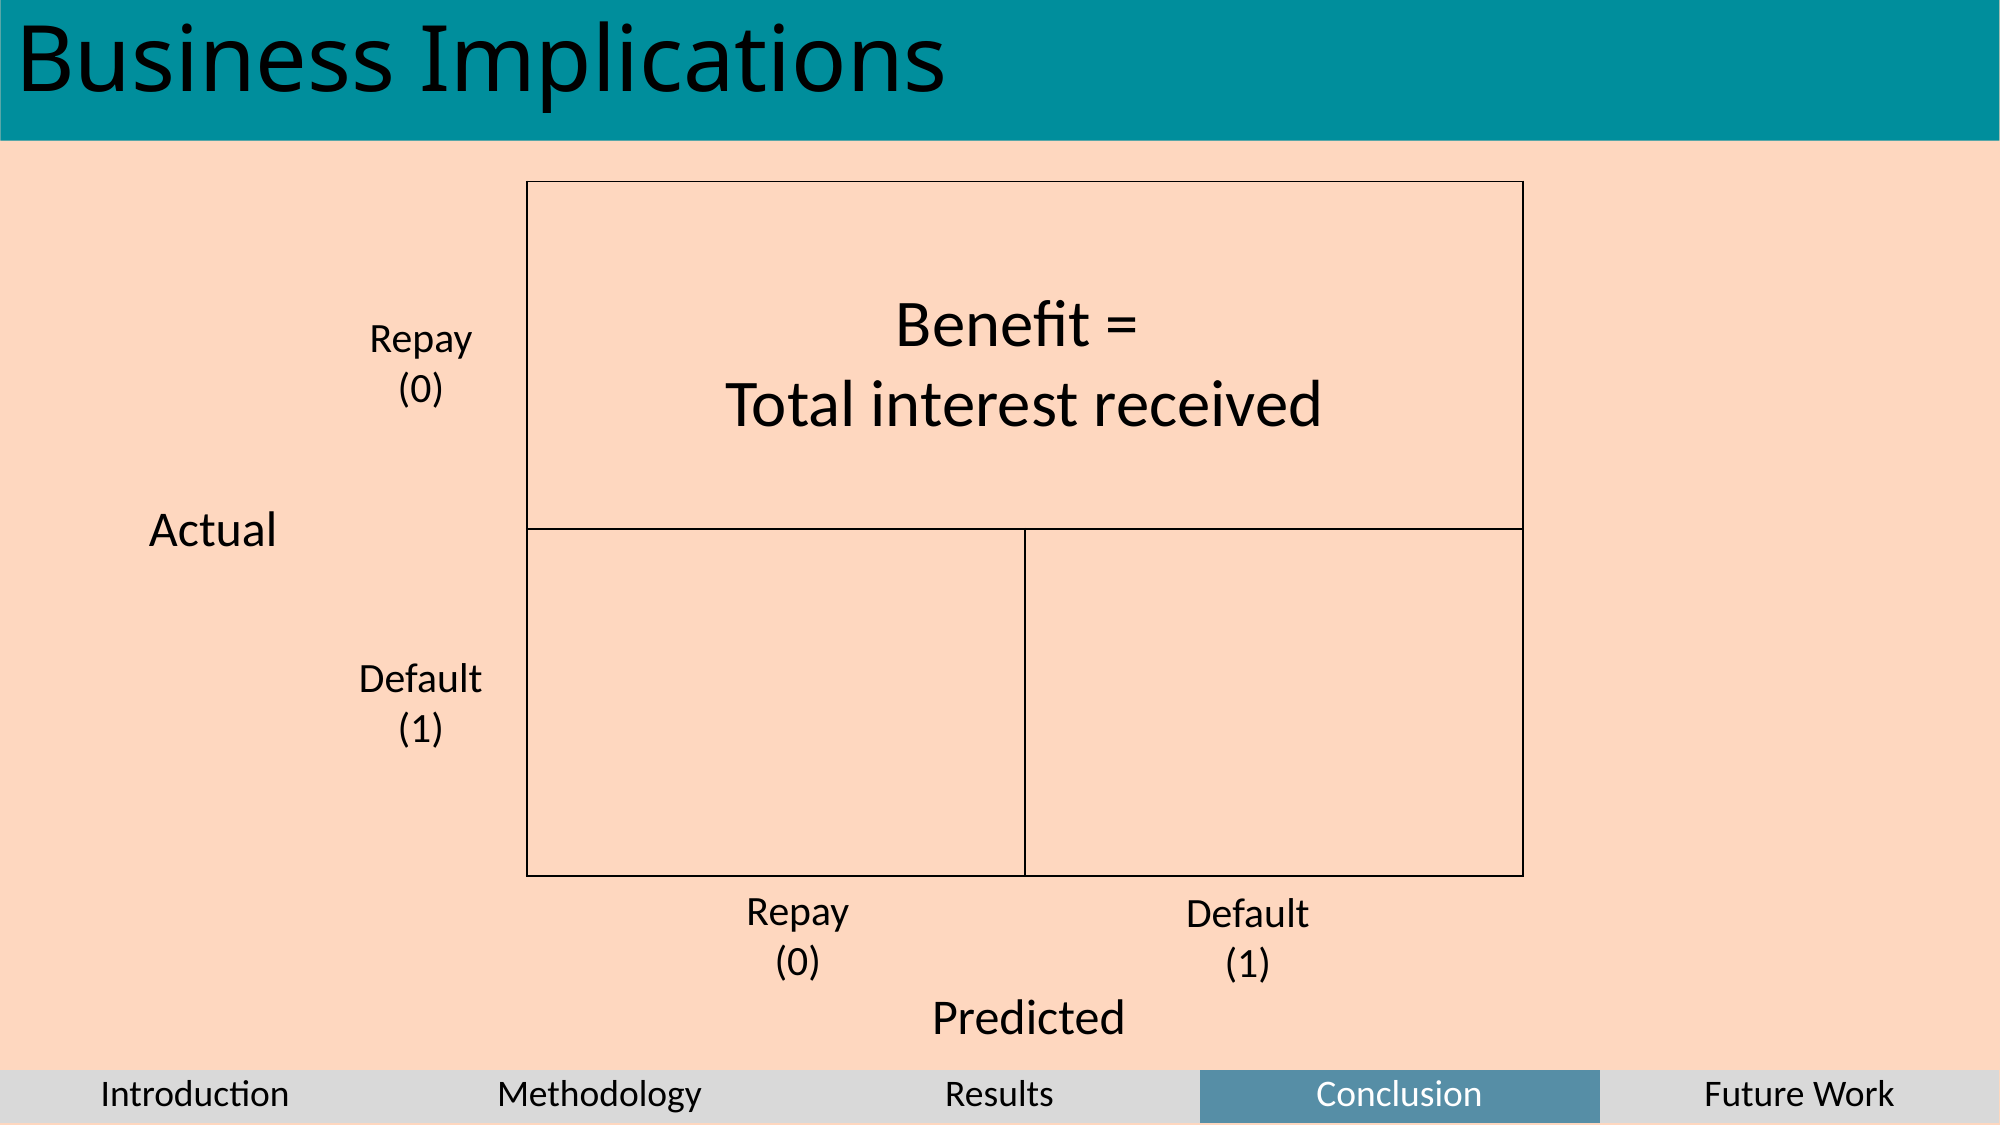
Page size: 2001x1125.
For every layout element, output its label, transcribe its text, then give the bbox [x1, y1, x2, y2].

text_box Benefit = Total interest received [710, 272, 1339, 448]
text_box [0, 141, 2000, 1125]
table_header Methodology [400, 1070, 800, 1123]
table_cell [528, 530, 1024, 875]
table_header Results [800, 1070, 1200, 1123]
text_box Business Implications [0, 0, 2000, 141]
text_box Actual [134, 488, 293, 564]
text_box Default (1) [344, 643, 498, 758]
table_cell [1026, 530, 1522, 875]
text_box Repay (0) [731, 876, 865, 991]
table_header Future Work [1600, 1070, 1999, 1123]
text_box Repay (0) [354, 302, 488, 418]
text_box Default (1) [1171, 877, 1325, 993]
table_header Conclusion [1200, 1070, 1600, 1123]
table_header Introduction [0, 1070, 400, 1123]
table_header [528, 182, 1522, 528]
text_box Predicted [917, 977, 1142, 1053]
